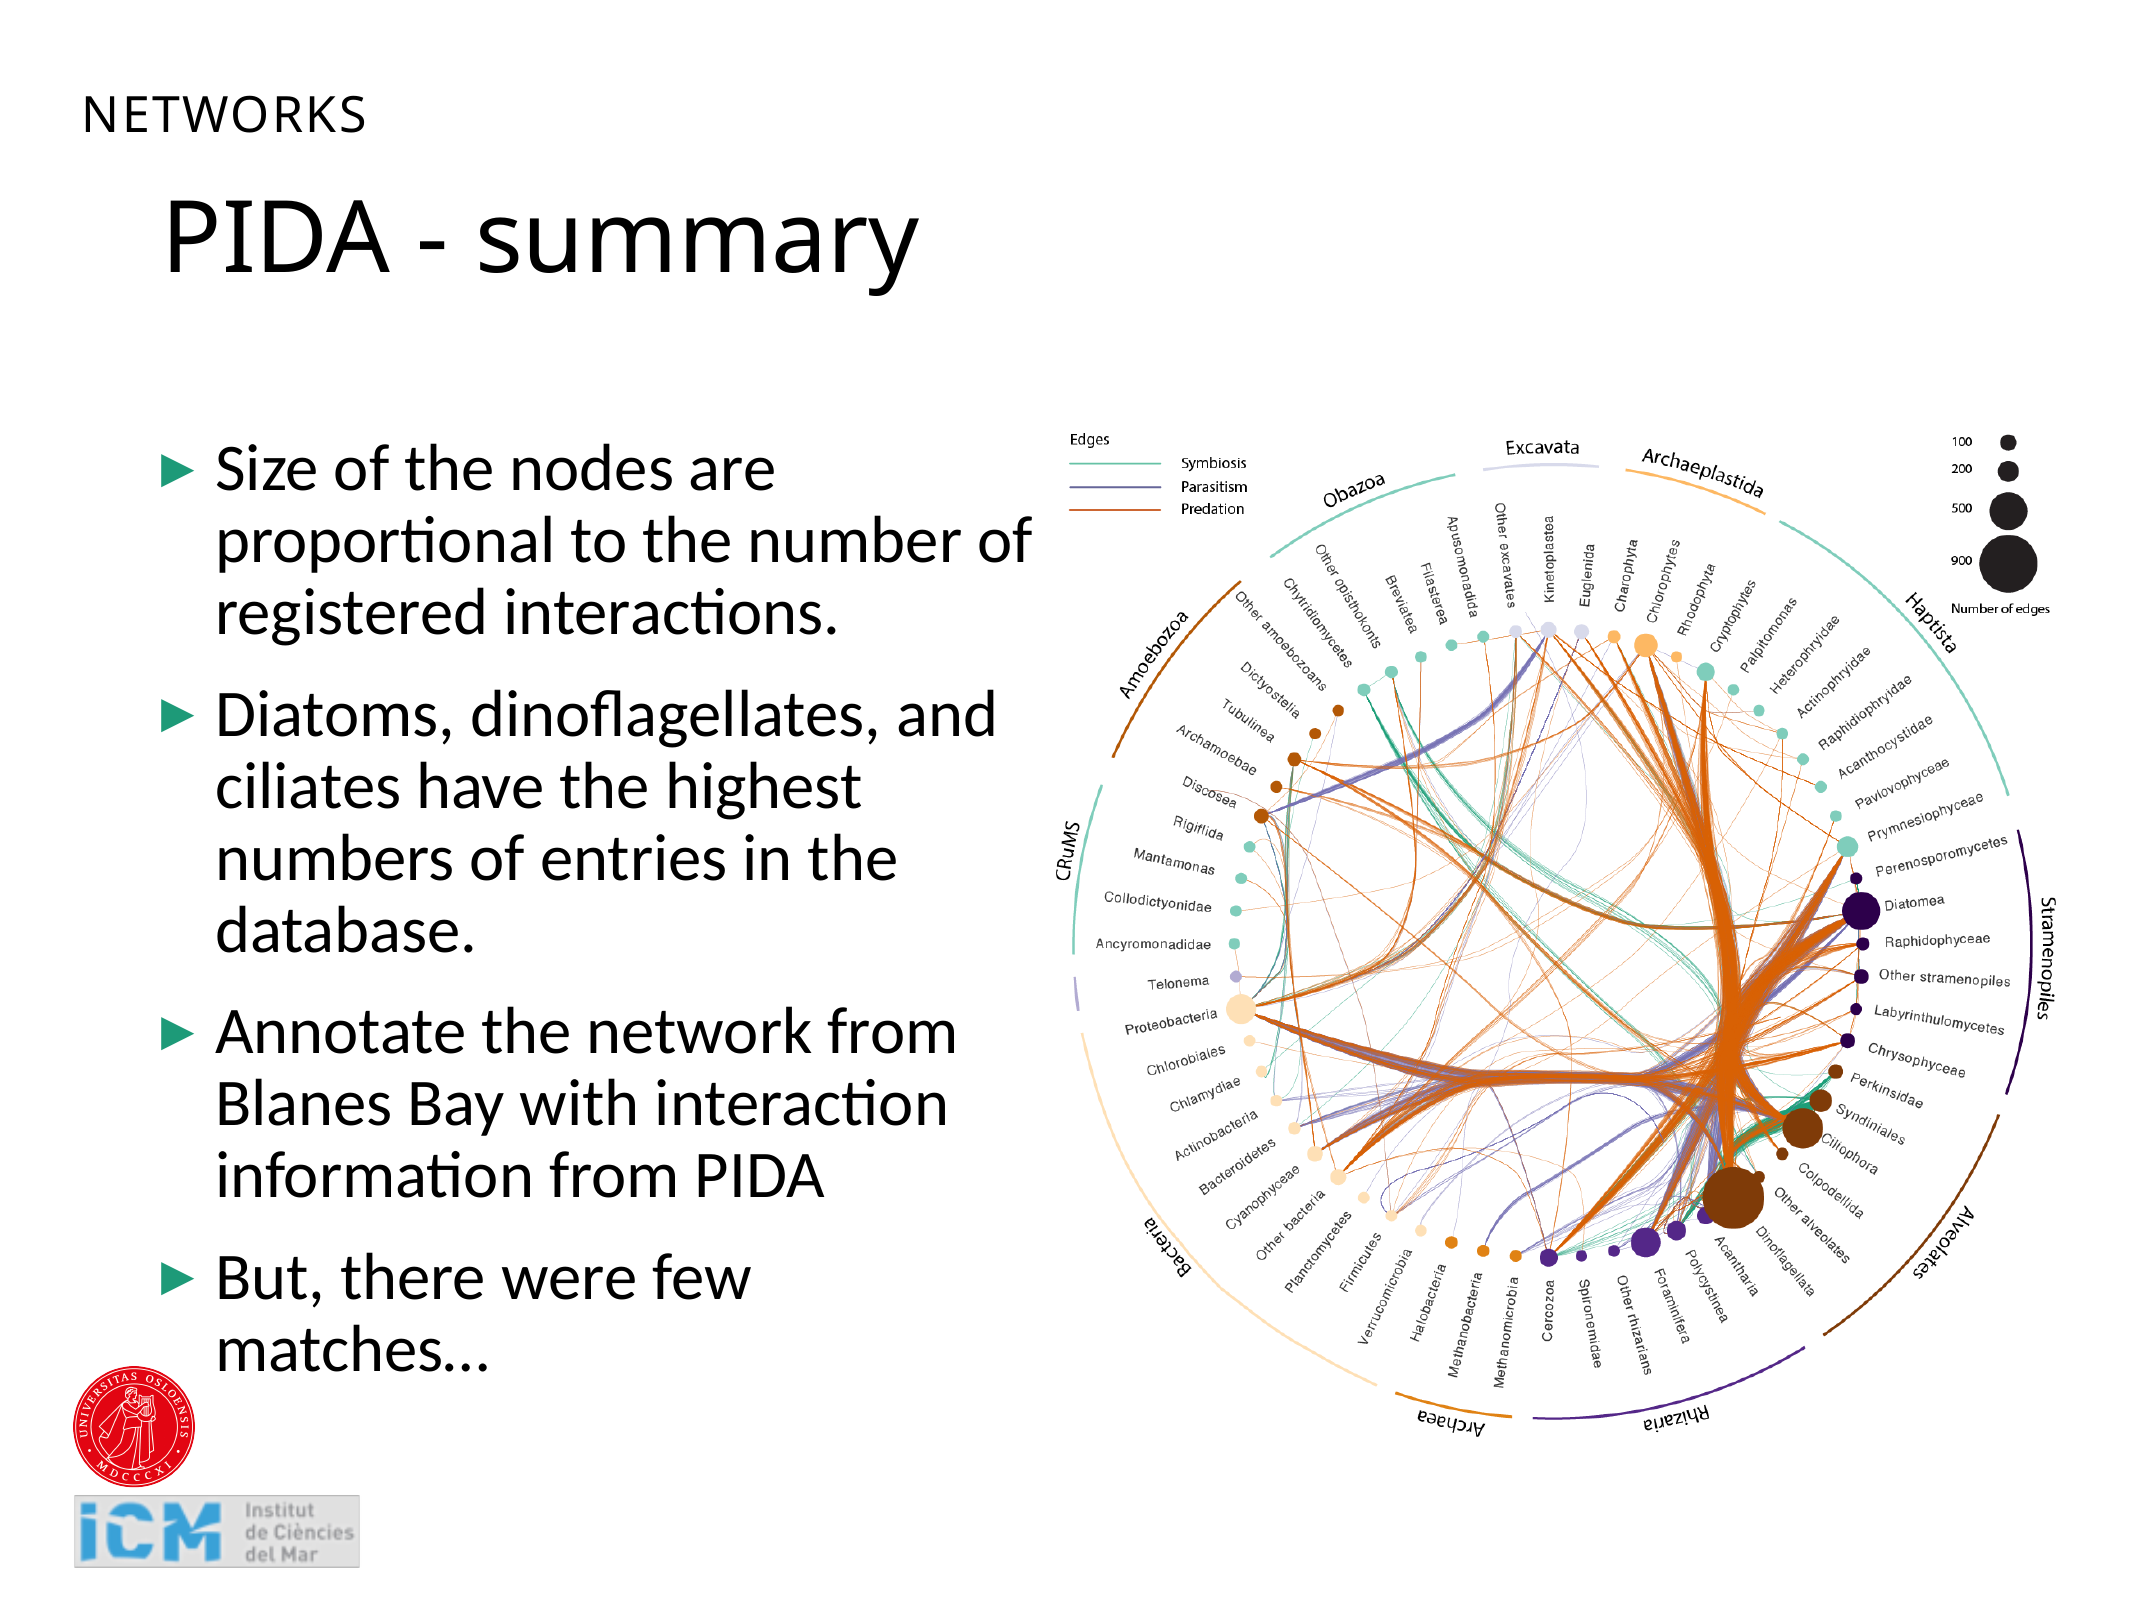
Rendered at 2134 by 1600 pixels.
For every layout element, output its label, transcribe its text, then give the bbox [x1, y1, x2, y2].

picture [1052, 431, 2060, 1441]
list Networks [66, 84, 1900, 150]
list Size of the nodes are proportional to the number of registered interactions. Diatoms, dinoflagellates, and ciliates have the highest numbers of entries in the database. Annotate the network from Blanes Bay with interaction information from PIDA But, there were few matches… [146, 425, 1053, 1442]
title PIDA - summary [146, 85, 1987, 395]
picture [73, 1366, 362, 1570]
